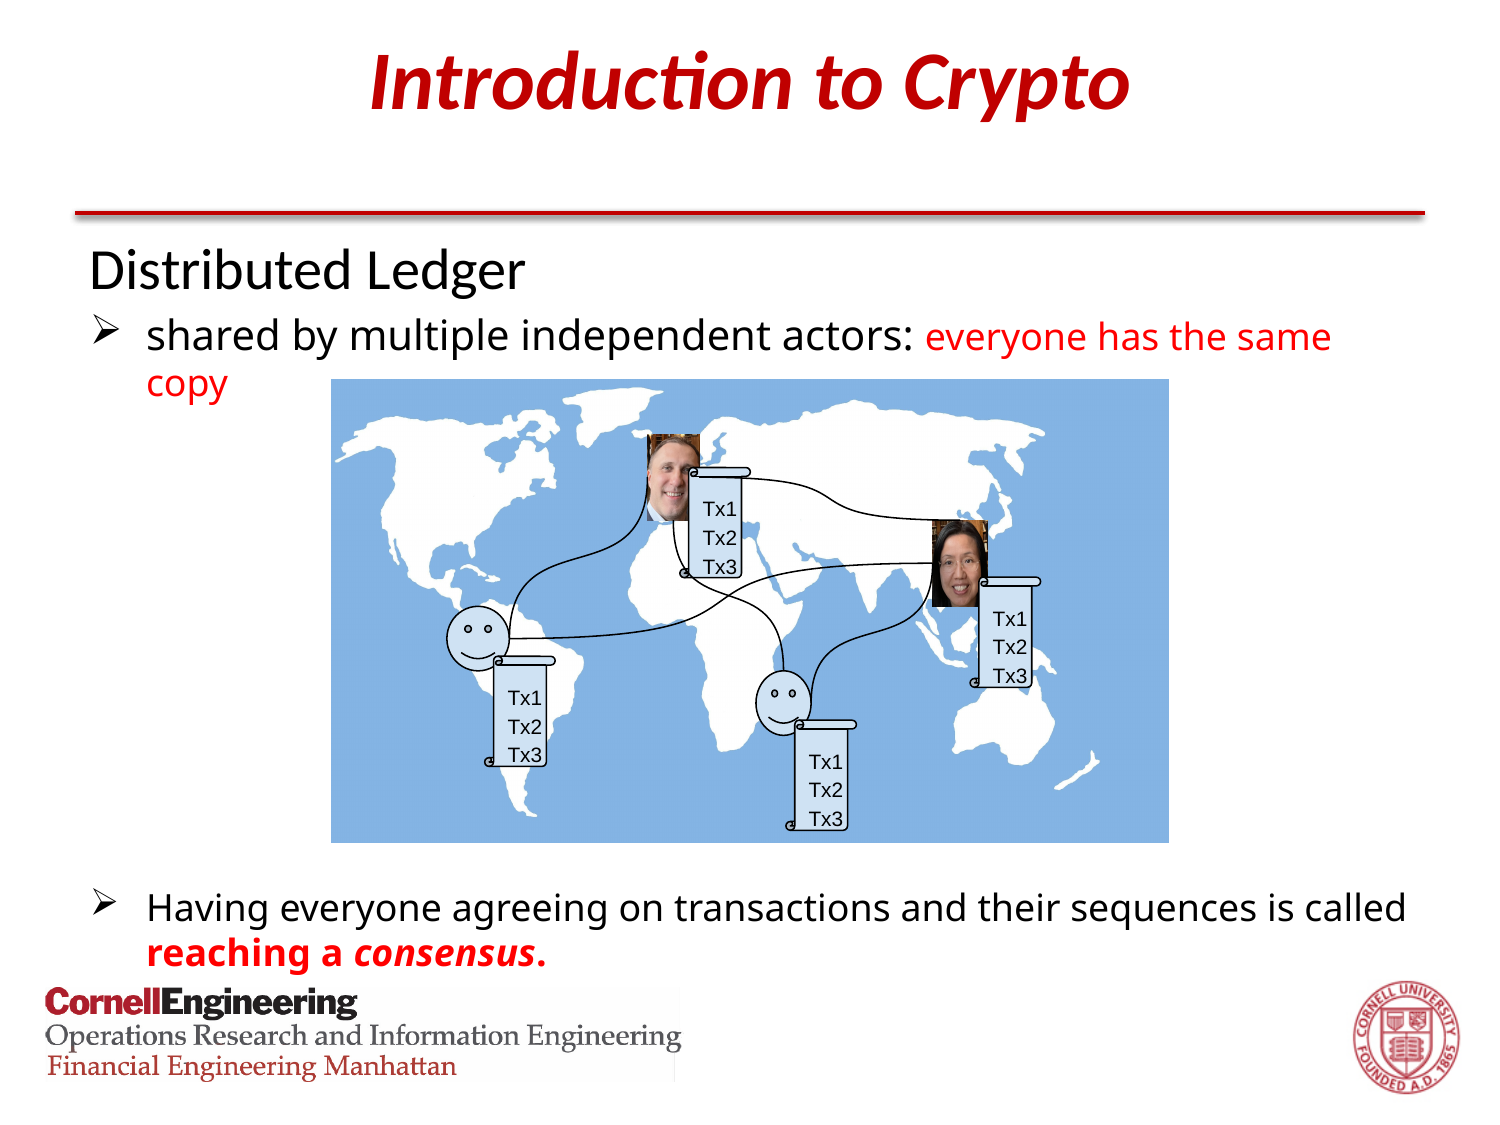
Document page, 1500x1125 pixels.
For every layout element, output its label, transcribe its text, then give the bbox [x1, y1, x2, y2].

picture [45, 987, 828, 1082]
list Distributed Ledger shared by multiple independent actors: everyone has the same copy Having everyone agreeing on transactions and their sequences is called reaching a consensus. [75, 223, 1425, 972]
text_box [331, 379, 1169, 844]
picture [1320, 944, 1493, 1125]
title Introduction to Crypto [75, 18, 1425, 207]
